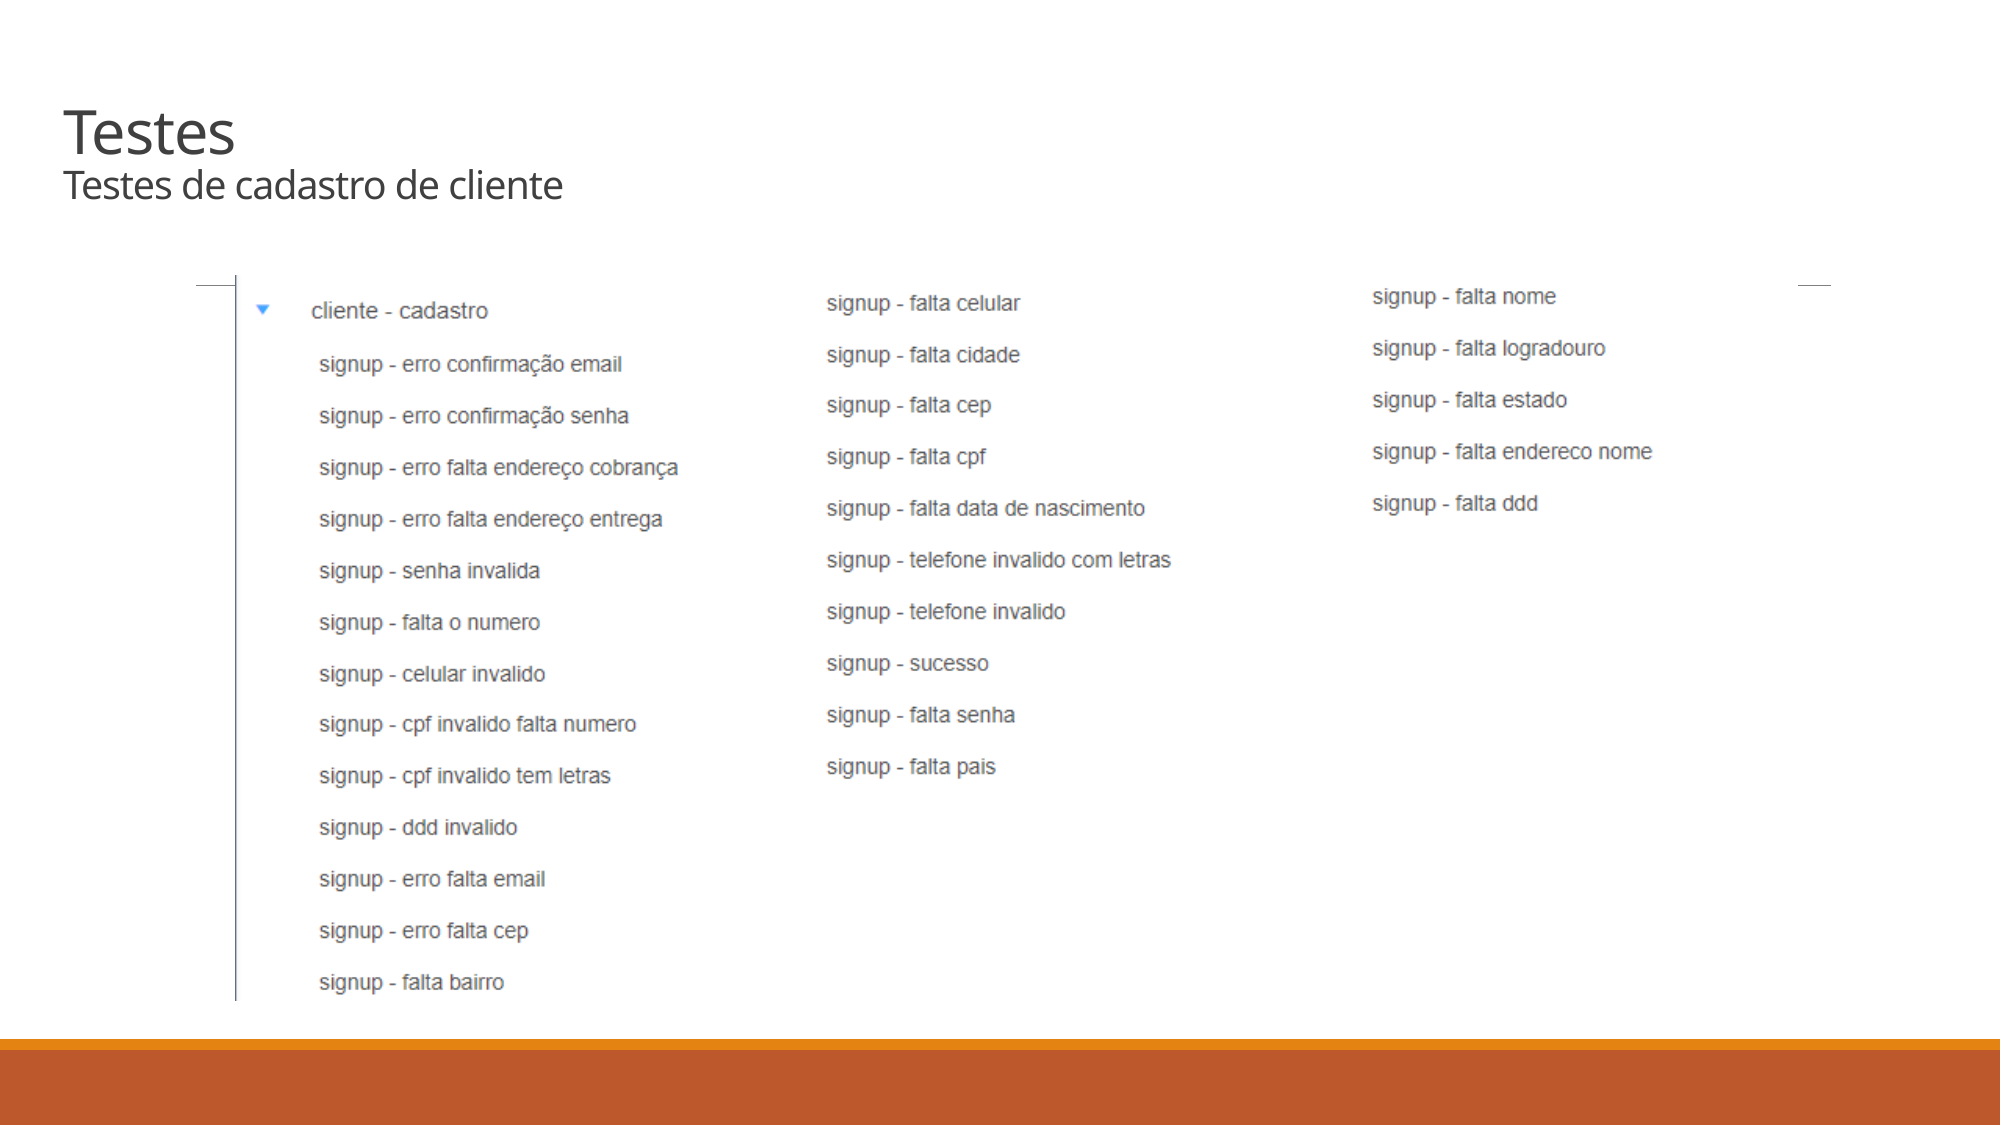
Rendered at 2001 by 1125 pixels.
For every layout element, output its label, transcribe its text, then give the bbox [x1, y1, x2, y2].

picture [234, 275, 1799, 1002]
title Testes Testes de cadastro de cliente [48, 96, 1699, 215]
